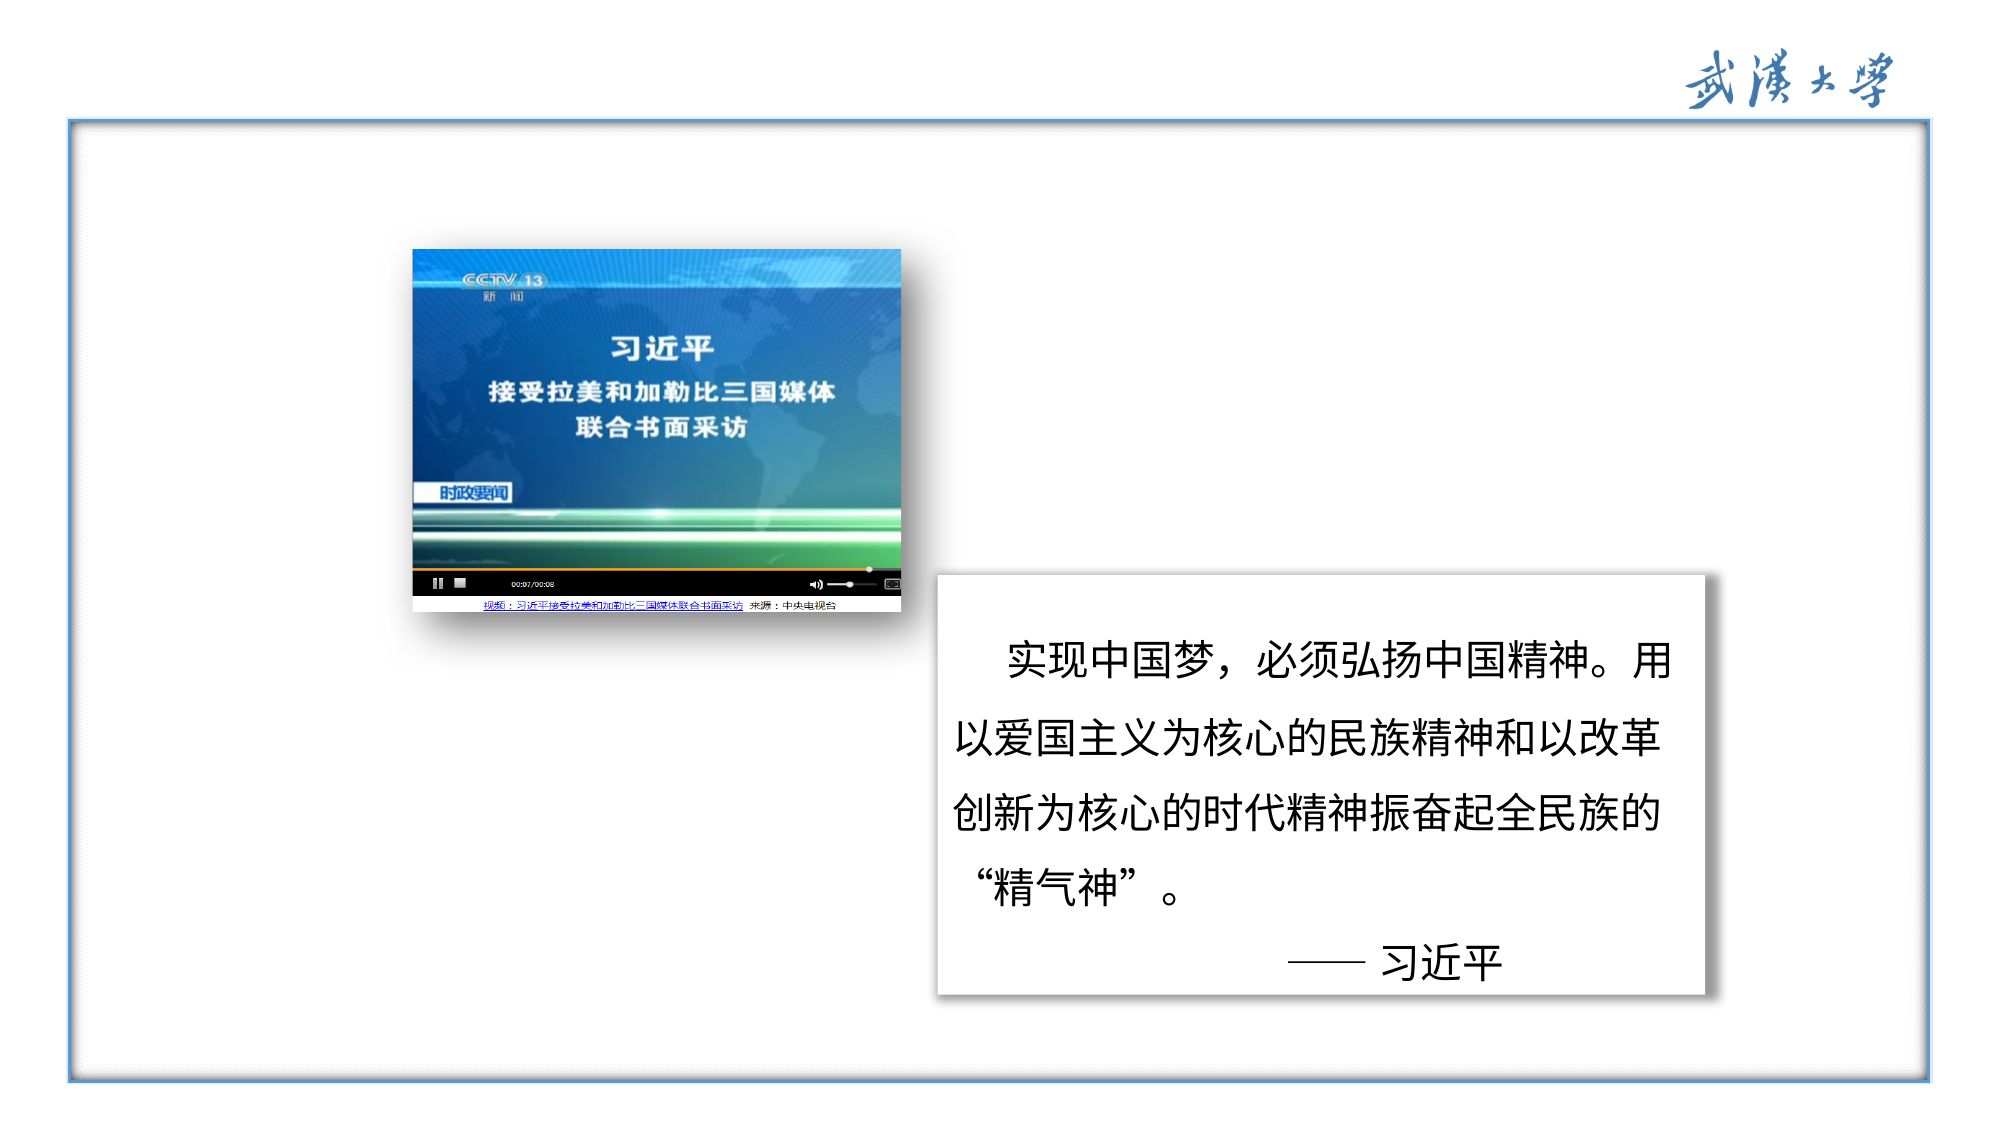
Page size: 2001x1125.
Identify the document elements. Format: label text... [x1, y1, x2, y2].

text_box 实现中国梦，必须弘扬中国精神。用以爱国主义为核心的民族精神和以改革创新为核心的时代精神振奋起全民族的“精气神”。 ——习近平 [936, 574, 1706, 996]
picture [66, 117, 1933, 1084]
